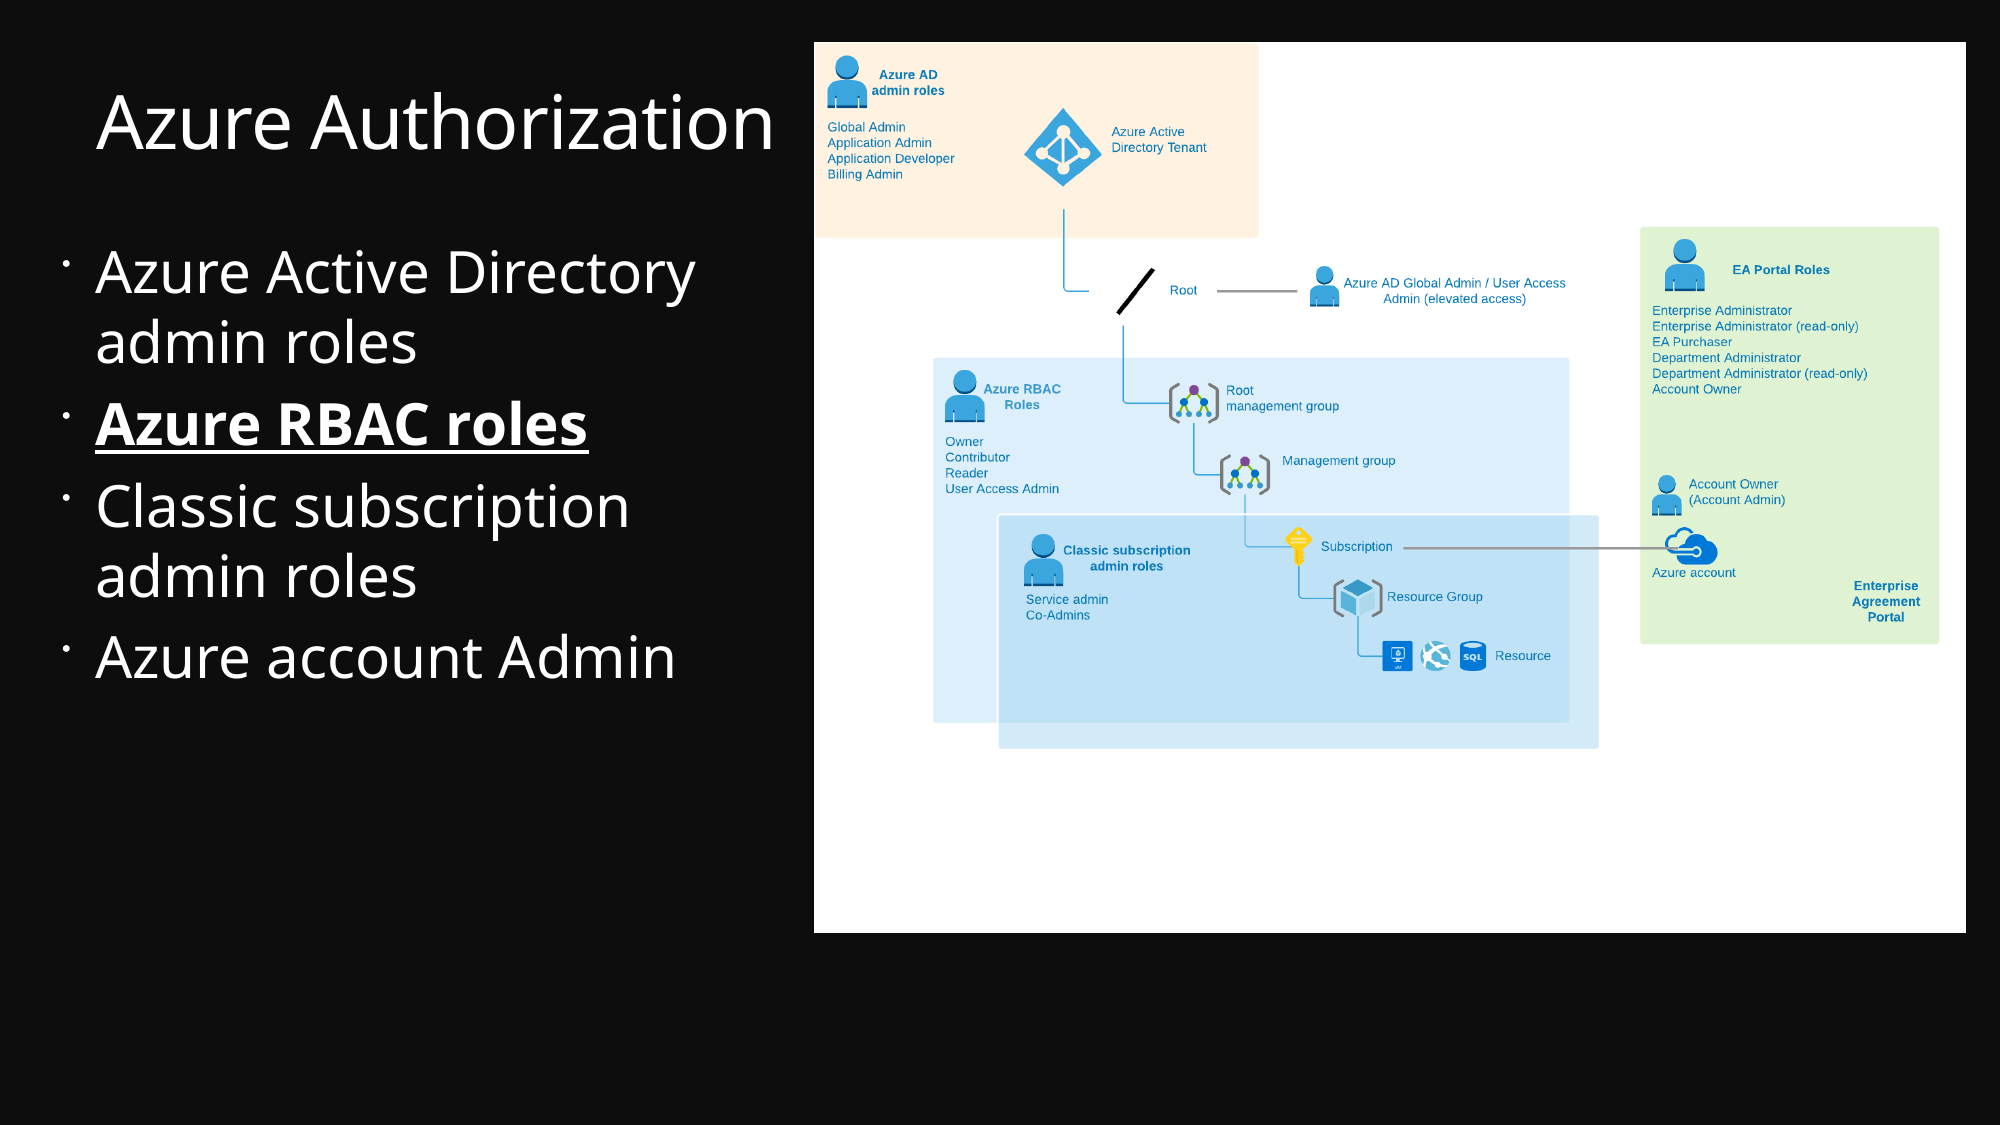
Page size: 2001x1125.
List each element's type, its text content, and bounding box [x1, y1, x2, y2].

picture [814, 42, 1966, 933]
title Azure Authorization [96, 75, 814, 166]
list Azure Active Directory admin roles Azure RBAC roles Classic subscription admin roles Azure account Admin [57, 235, 775, 702]
